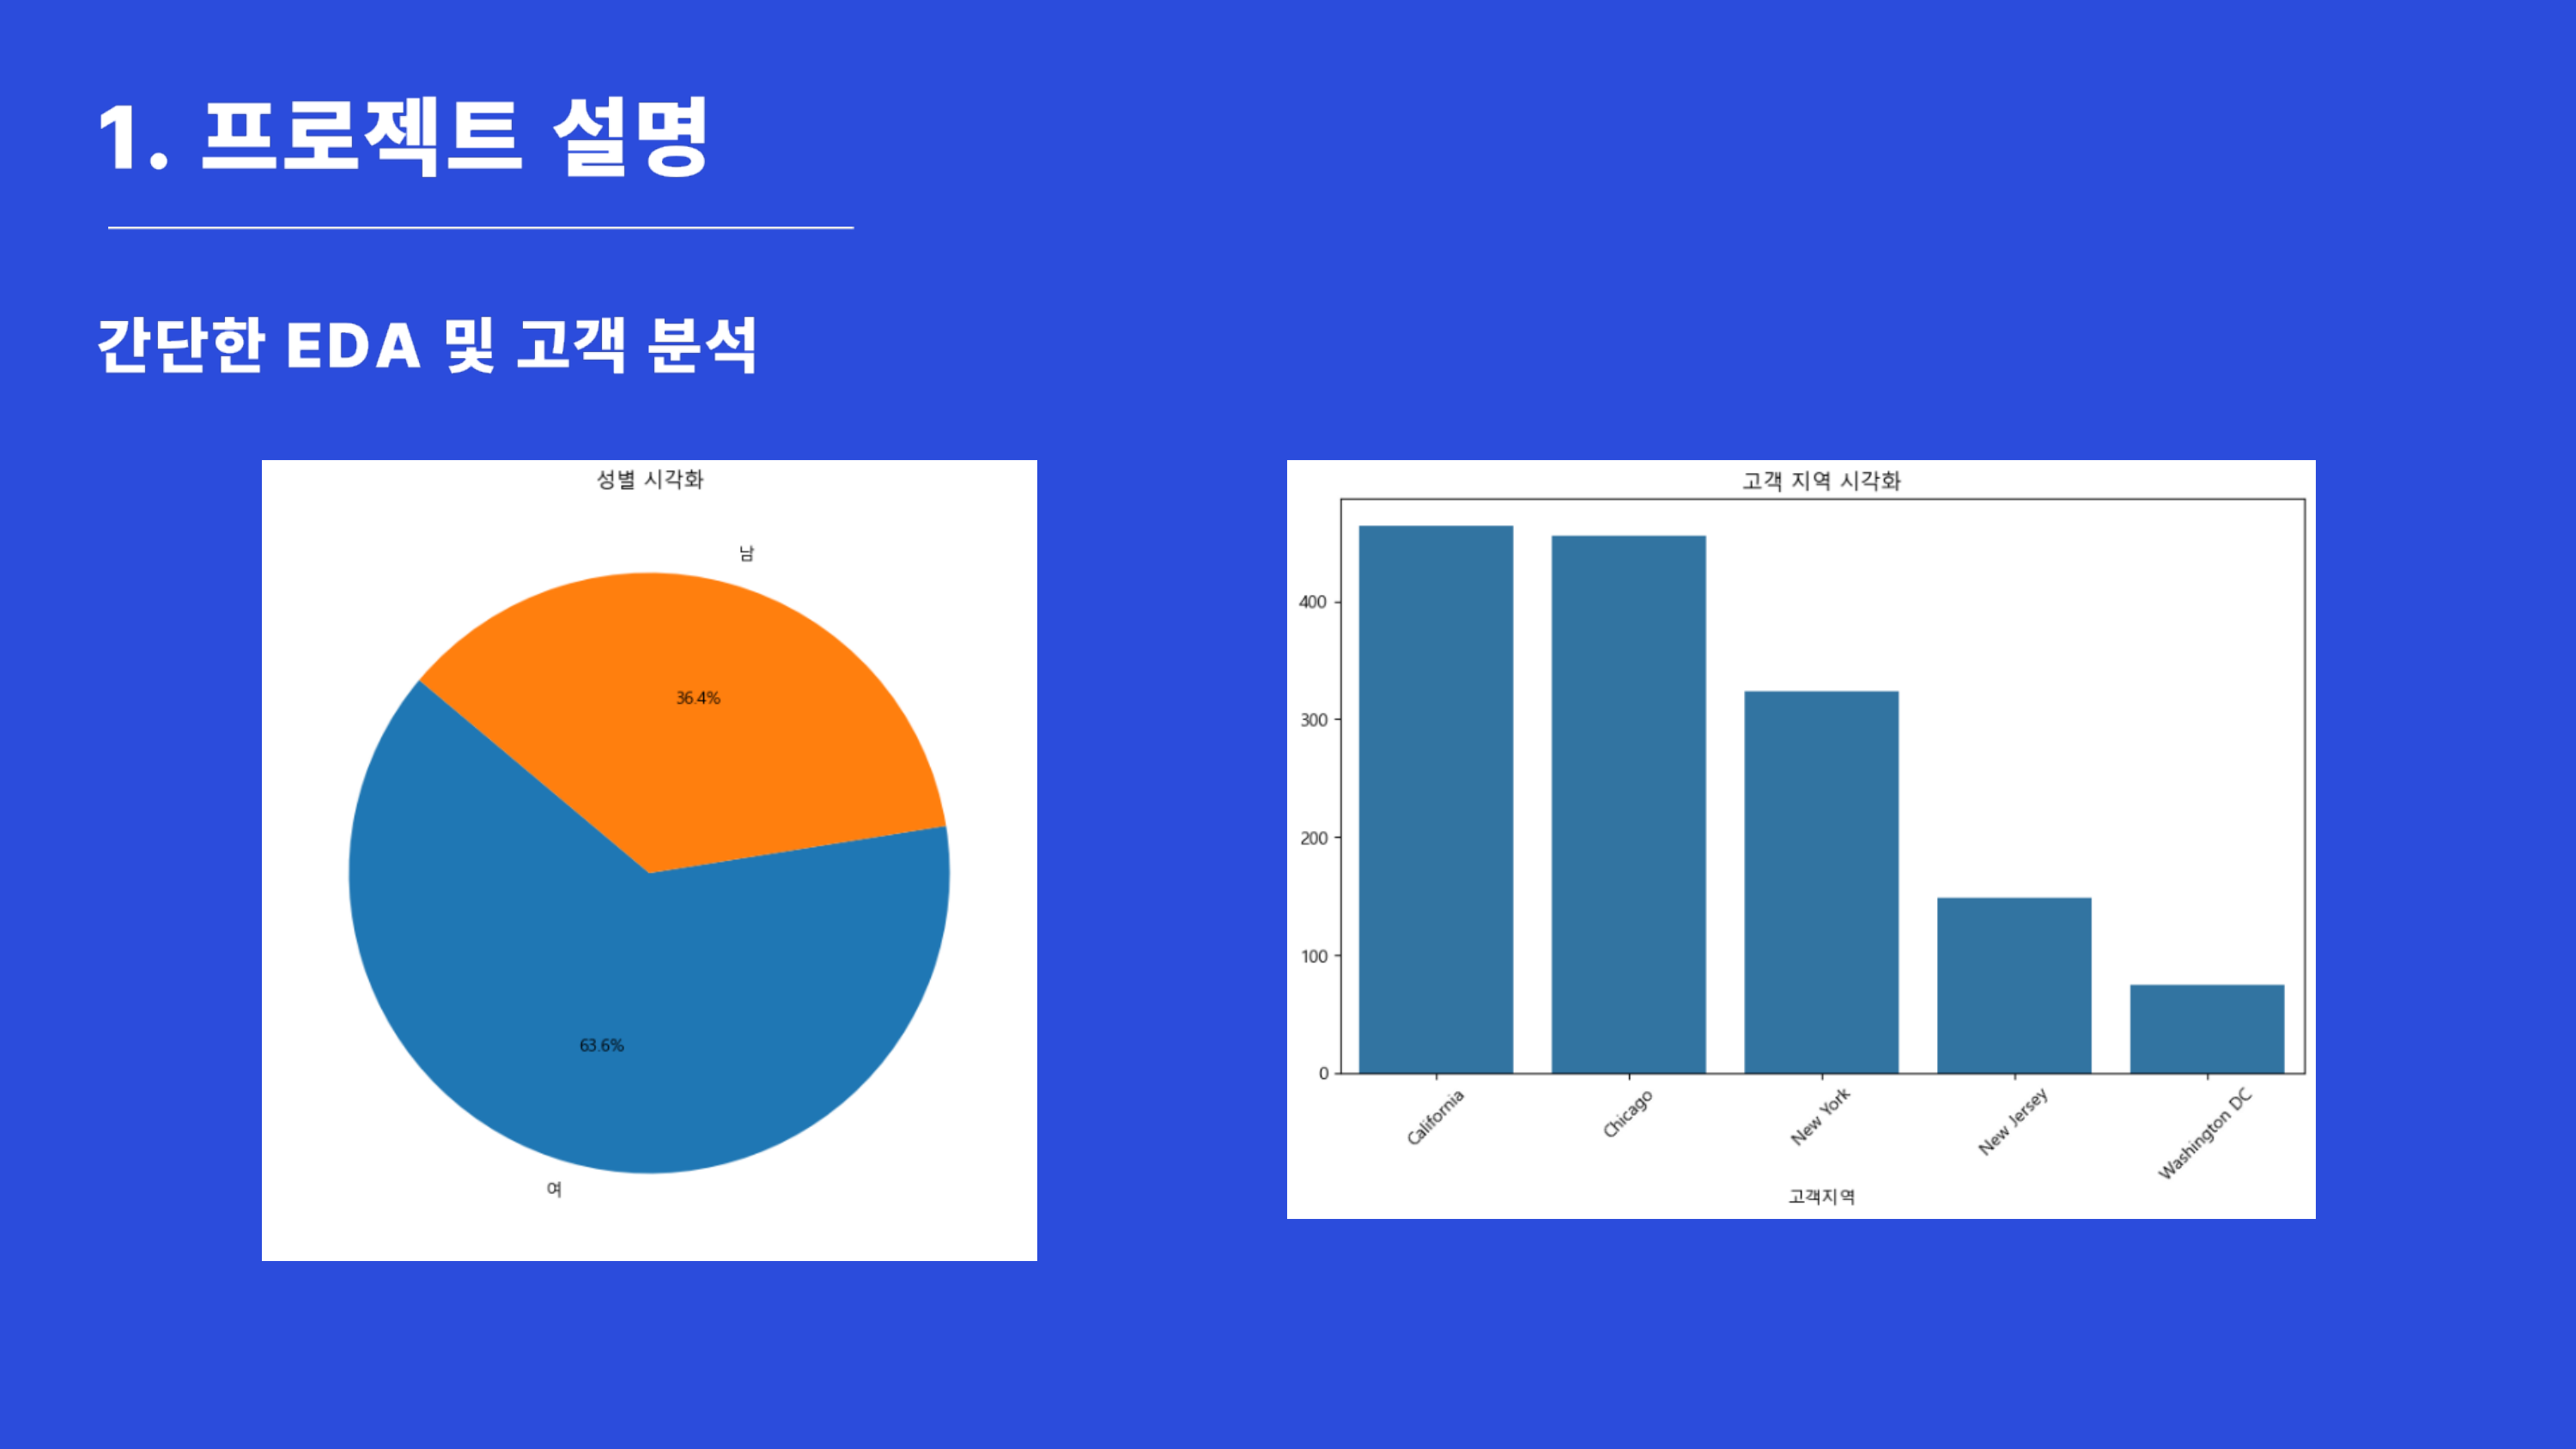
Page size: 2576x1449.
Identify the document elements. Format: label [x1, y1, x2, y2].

picture [67, 39, 814, 444]
text_box [791, 226, 854, 230]
text_box [262, 460, 1038, 1261]
text_box [1287, 460, 2317, 1219]
